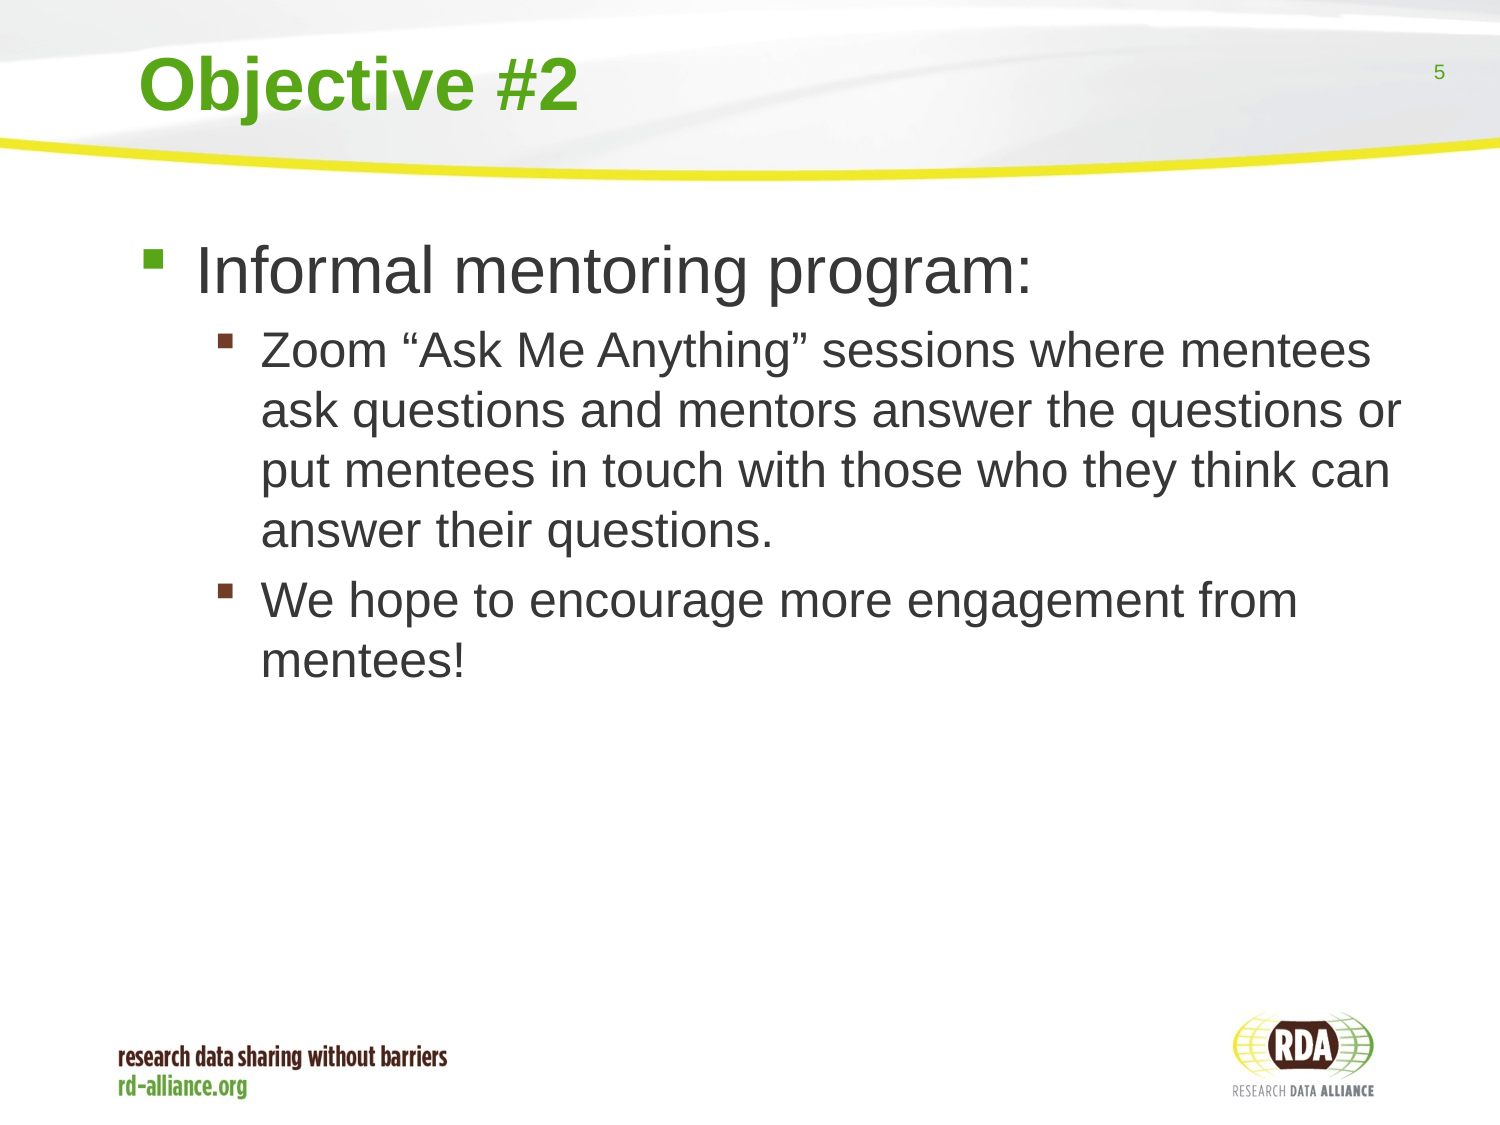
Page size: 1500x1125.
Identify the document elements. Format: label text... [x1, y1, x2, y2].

list Informal mentoring program: Zoom “Ask Me Anything” sessions where mentees ask questions and mentors answer the questions or put mentees in touch with those who they think can answer their questions. We hope to encourage more engagement from mentees! [123, 219, 1459, 1005]
title Objective #2 [123, 0, 1365, 161]
picture [0, 0, 1500, 1125]
